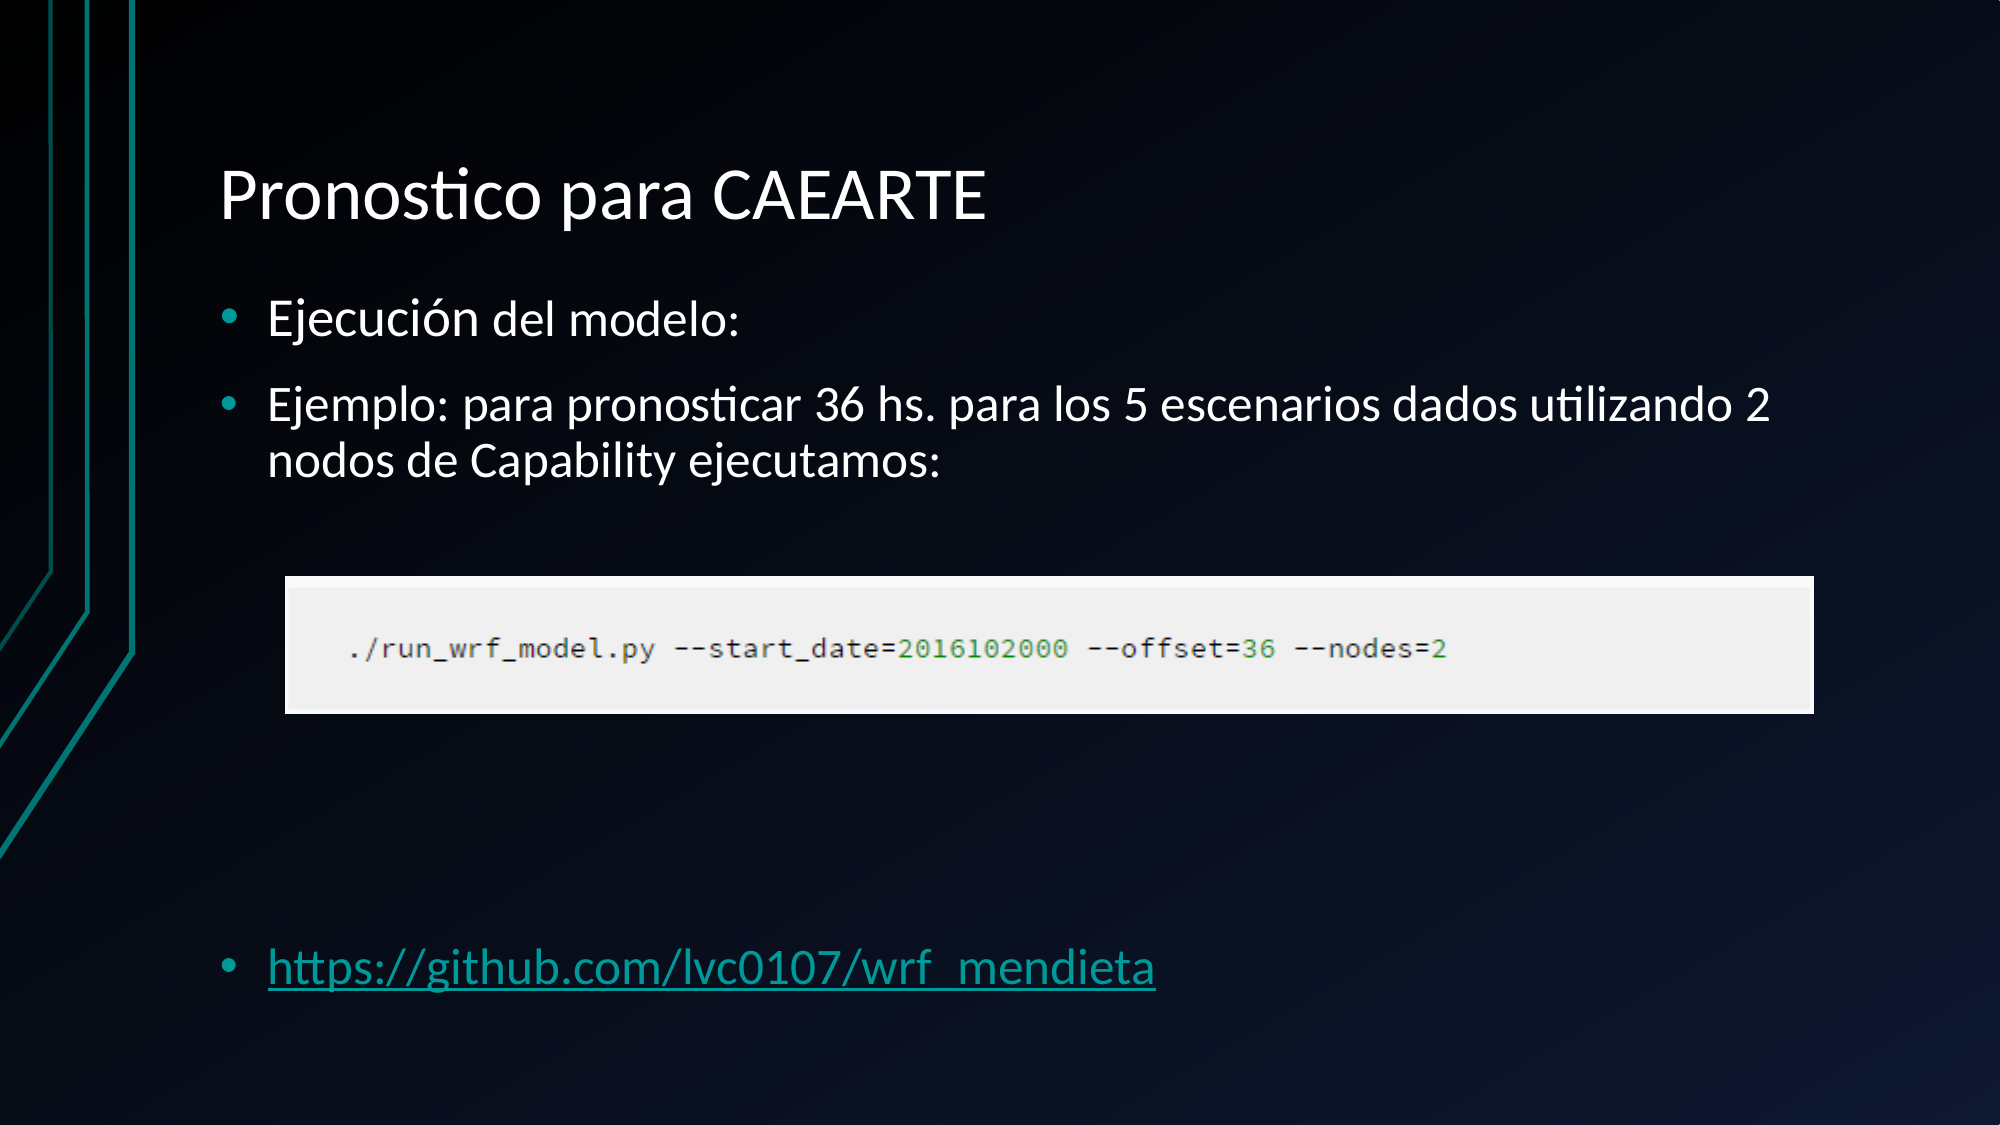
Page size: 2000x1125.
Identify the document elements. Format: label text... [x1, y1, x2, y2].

title Pronostico para CAEARTE [199, 45, 1900, 246]
list Ejecución del modelo: Ejemplo: para pronosticar 36 hs. para los 5 escenarios dados utilizando 2 nodos de Capability ejecutamos: https://github.com/lvc0107/wrf_mendieta [199, 279, 1900, 1012]
picture [285, 576, 1815, 715]
